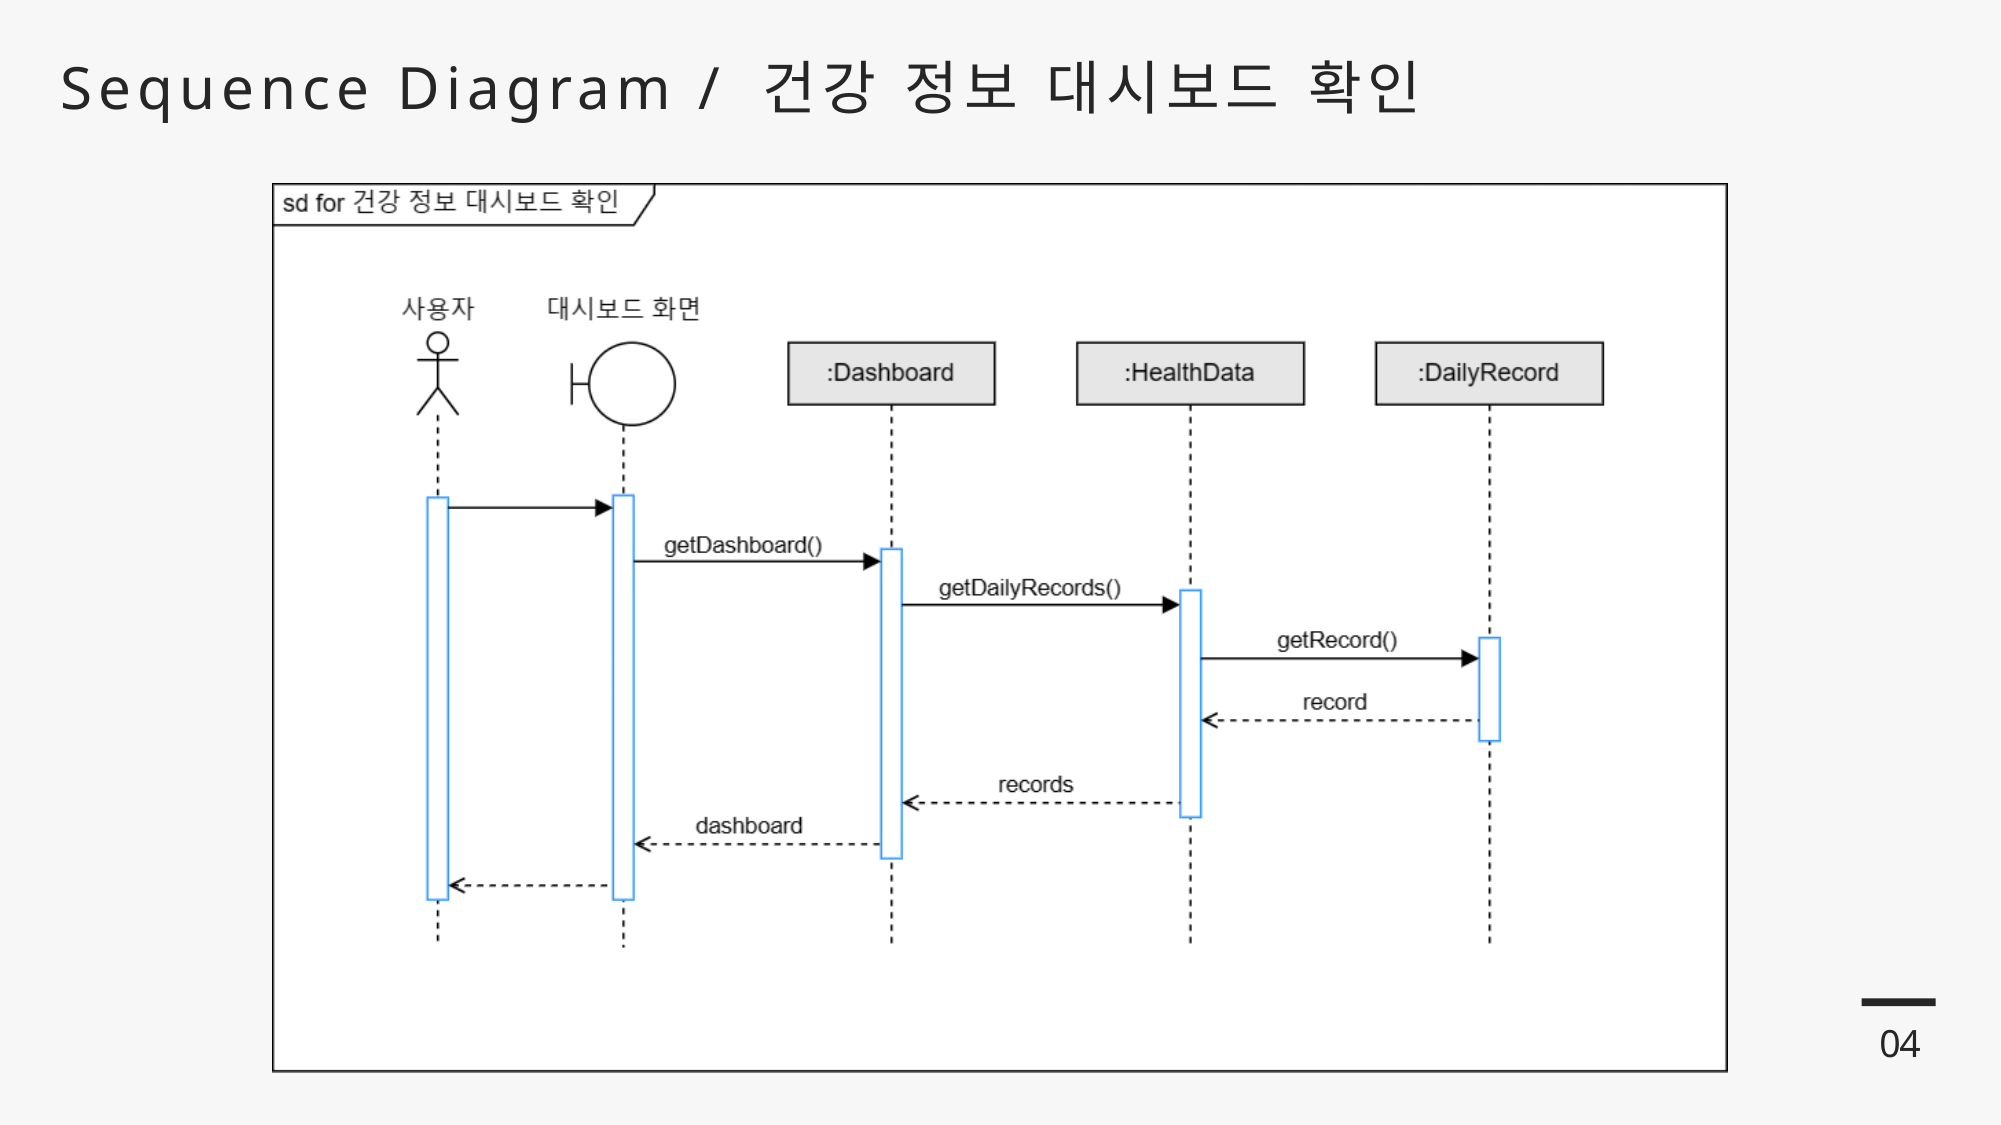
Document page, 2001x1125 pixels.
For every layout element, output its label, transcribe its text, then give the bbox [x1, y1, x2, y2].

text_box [1844, 998, 1936, 1073]
text_box Sequence Diagram / 건강 정보 대시보드 확인 [27, 27, 1895, 145]
picture [272, 183, 1728, 1073]
